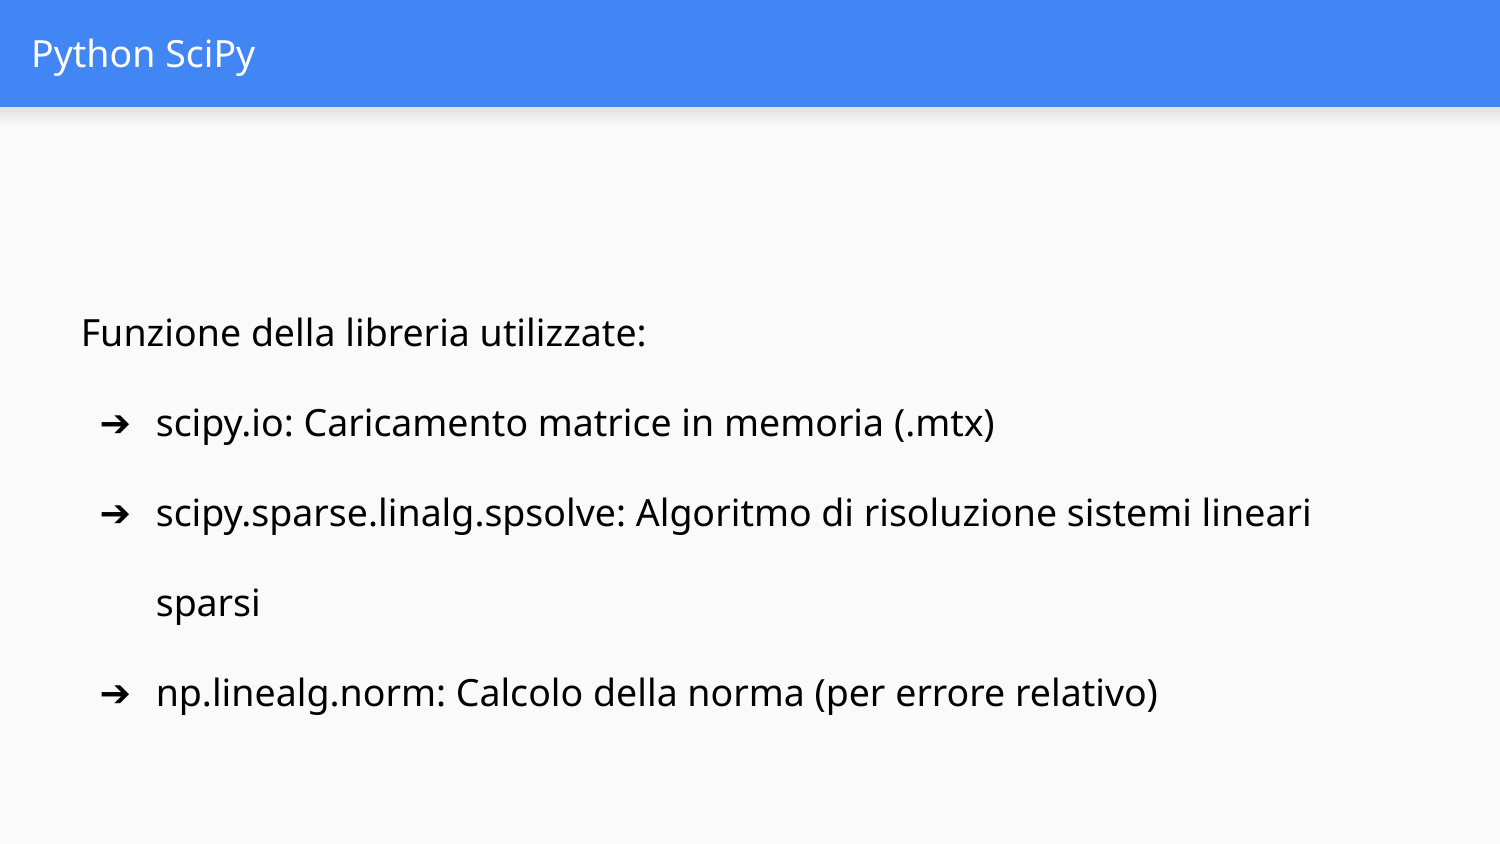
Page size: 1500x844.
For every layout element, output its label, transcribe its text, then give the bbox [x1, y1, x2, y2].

text_box Funzione della libreria utilizzate: scipy.io: Caricamento matrice in memoria (.mtx) scipy.sparse.linalg.spsolve: Algoritmo di risoluzione sistemi lineari sparsi np.linealg.norm: Calcolo della norma (per errore relativo) [65, 249, 1415, 645]
title Python SciPy [16, 2, 1464, 102]
